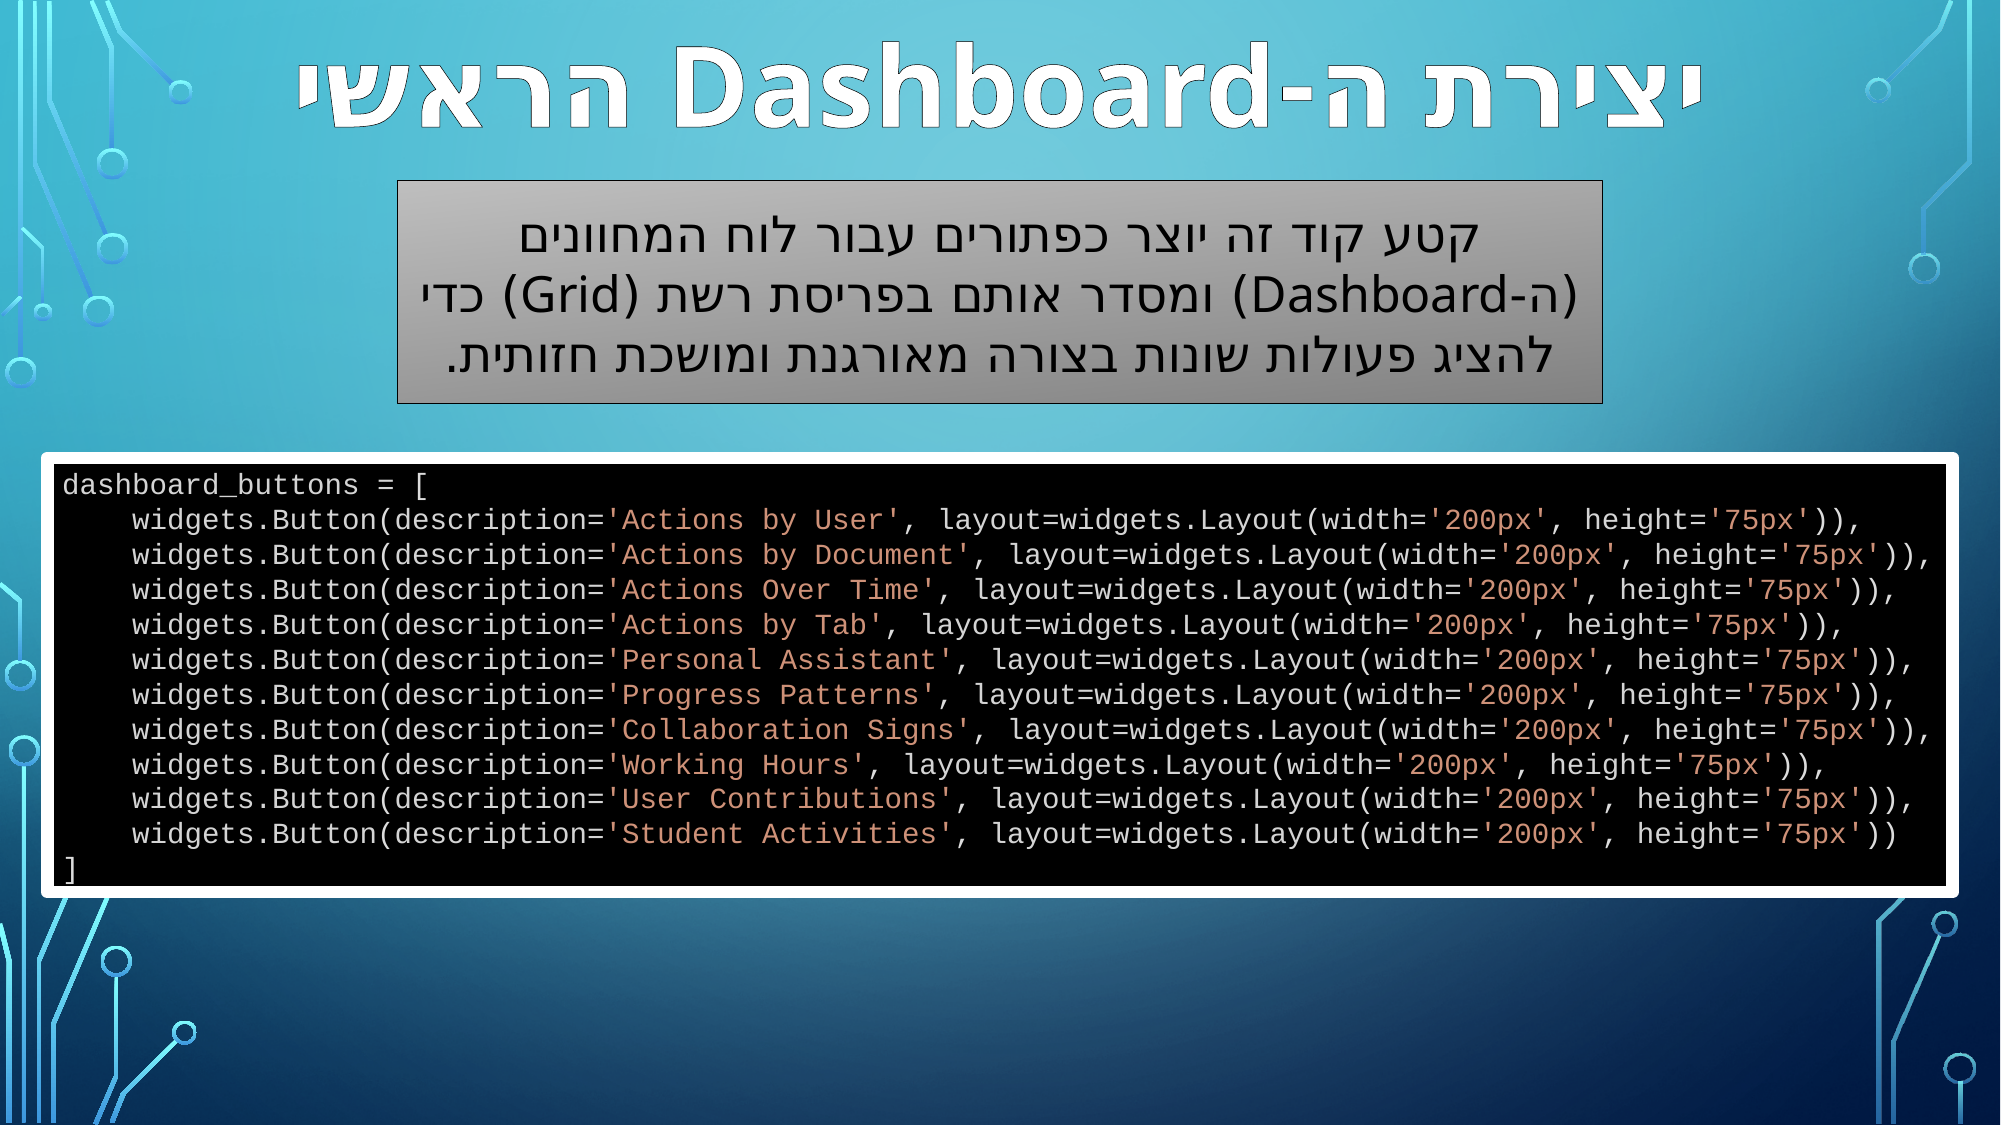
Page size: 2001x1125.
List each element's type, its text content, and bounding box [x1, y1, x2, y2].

text_box יצירת ה-Dashboard הראשי [276, 7, 1724, 158]
text_box קטע קוד זה יוצר כפתורים עבור לוח המחוונים (ה-Dashboard) ומסדר אותם בפריסת רשת (Grid) כדי להציג פעולות שונות בצורה מאורגנת ומושכת חזותית. [397, 180, 1603, 404]
text_box dashboard_buttons = [ widgets.Button(description='Actions by User', layout=widgets.Layout(width='200px', height='75px')), widgets.Button(description='Actions by Document', layout=widgets.Layout(width='200px', height='75px')), widgets.Button(description='Actions Over Time', layout=widgets.Layout(width='200px', height='75px')), widgets.Button(description='Actions by Tab', layout=widgets.Layout(width='200px', height='75px')), widgets.Button(description='Personal Assistant', layout=widgets.Layout(width='200px', height='75px')), widgets.Button(description='Progress Patterns', layout=widgets.Layout(width='200px', height='75px')), widgets.Button(description='Collaboration Signs', layout=widgets.Layout(width='200px', height='75px')), widgets.Button(description='Working Hours', layout=widgets.Layout(width='200px', height='75px')), widgets.Button(description='User Contributions', layout=widgets.Layout(width='200px', height='75px')), widgets.Button(description='Student Activities', layout=widgets.Layout(width='200px', height='75px')) ] [47, 457, 1953, 893]
